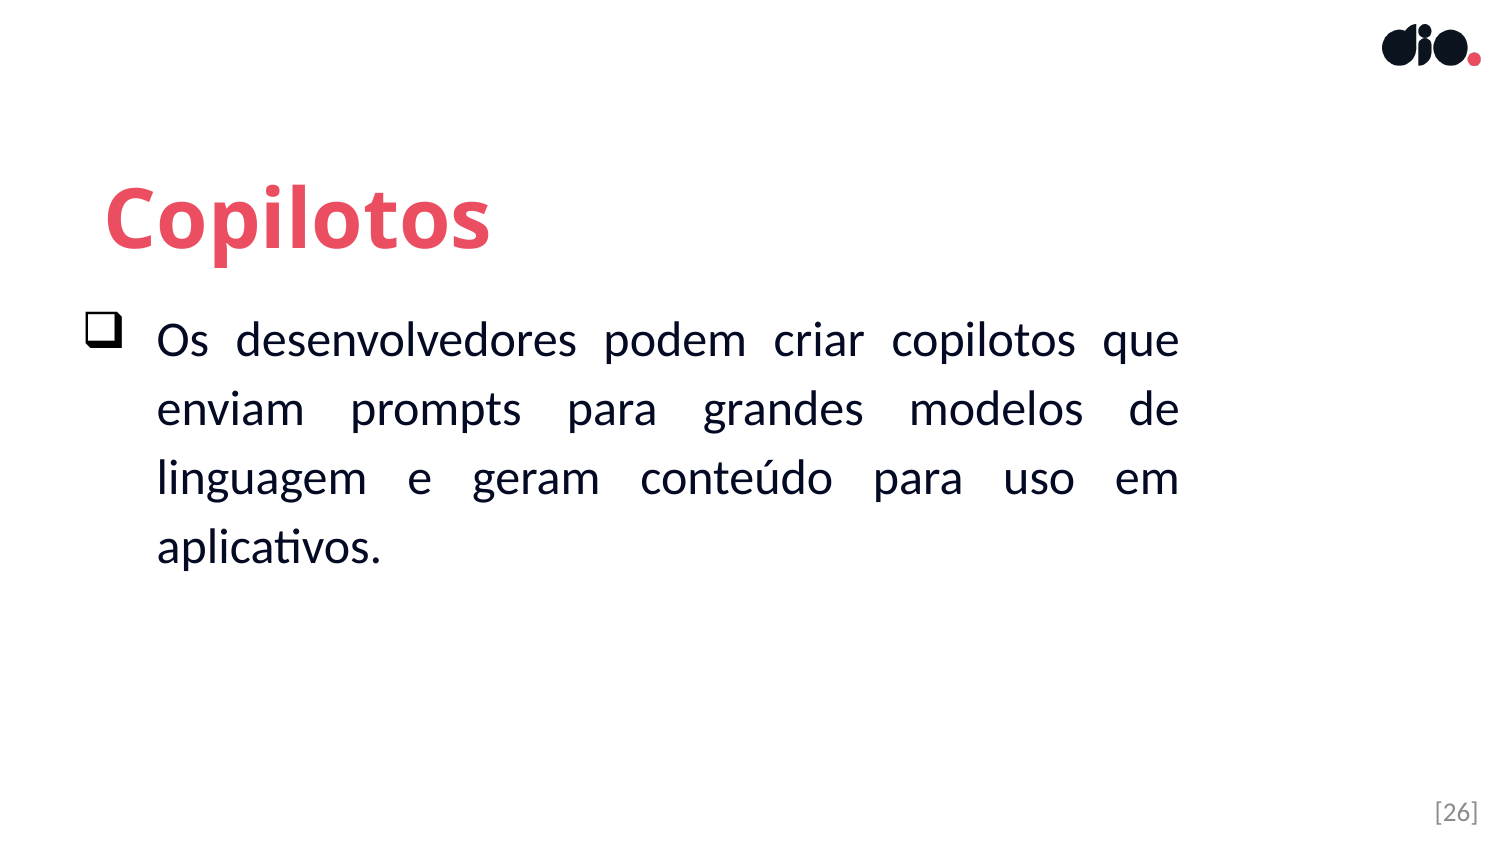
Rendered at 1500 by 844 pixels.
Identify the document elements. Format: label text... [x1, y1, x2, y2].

picture [1382, 24, 1481, 66]
text_box Copilotos [88, 139, 1404, 278]
slide_number [26] [1403, 779, 1494, 844]
text_box Os desenvolvedores podem criar copilotos que enviam prompts para grandes modelos de linguagem e geram conteúdo para uso em aplicativos. [66, 351, 1196, 521]
